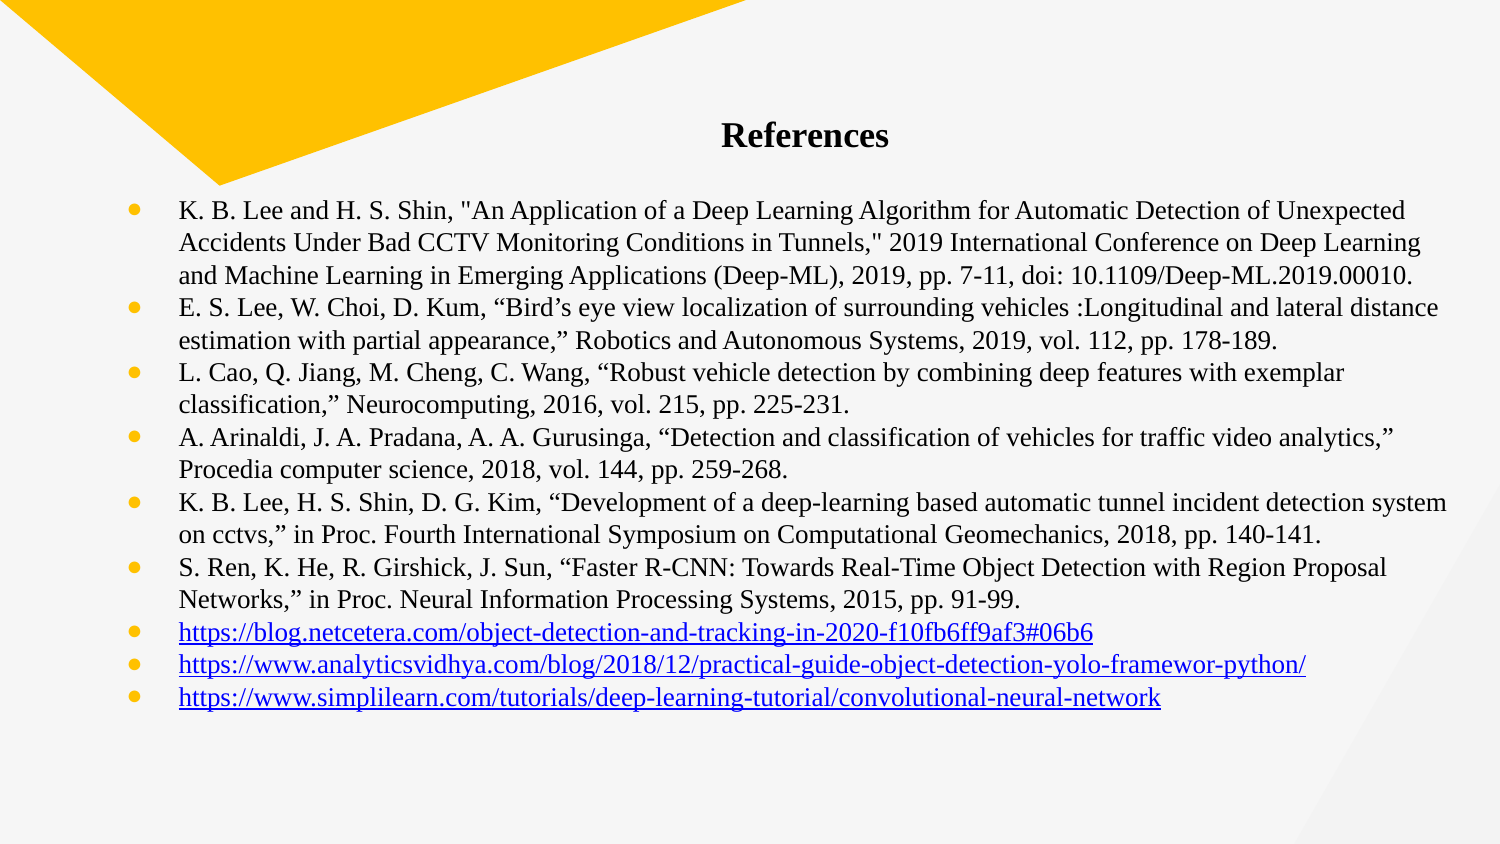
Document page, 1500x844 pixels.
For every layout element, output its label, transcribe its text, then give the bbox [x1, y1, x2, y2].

title References [140, 95, 1471, 171]
list K. B. Lee and H. S. Shin, "An Application of a Deep Learning Algorithm for Automatic Detection of Unexpected Accidents Under Bad CCTV Monitoring Conditions in Tunnels," 2019 International Conference on Deep Learning and Machine Learning in Emerging Applications (Deep-ML), 2019, pp. 7-11, doi: 10.1109/Deep-ML.2019.00010. E. S. Lee, W. Choi, D. Kum, “Bird’s eye view localization of surrounding vehicles :Longitudinal and lateral distance estimation with partial appearance,” Robotics and Autonomous Systems, 2019, vol. 112, pp. 178-189. L. Cao, Q. Jiang, M. Cheng, C. Wang, “Robust vehicle detection by combining deep features with exemplar classification,” Neurocomputing, 2016, vol. 215, pp. 225-231. A. Arinaldi, J. A. Pradana, A. A. Gurusinga, “Detection and classification of vehicles for traffic video analytics,” Procedia computer science, 2018, vol. 144, pp. 259-268. K. B. Lee, H. S. Shin, D. G. Kim, “Development of a deep-learning based automatic tunnel incident detection system on cctvs,” in Proc. Fourth International Symposium on Computational Geomechanics, 2018, pp. 140-141. S. Ren, K. He, R. Girshick, J. Sun, “Faster R-CNN: Towards Real-Time Object Detection with Region Proposal Networks,” in Proc. Neural Information Processing Systems, 2015, pp. 91-99. https://blog.netcetera.com/object-detection-and-tracking-in-2020-f10fb6ff9af3#06b6 https://www.analyticsvidhya.com/blog/2018/12/practical-guide-object-detection-yolo-framewor-python/ https://www.simplilearn.com/tutorials/deep-learning-tutorial/convolutional-neural-network [88, 176, 1468, 827]
